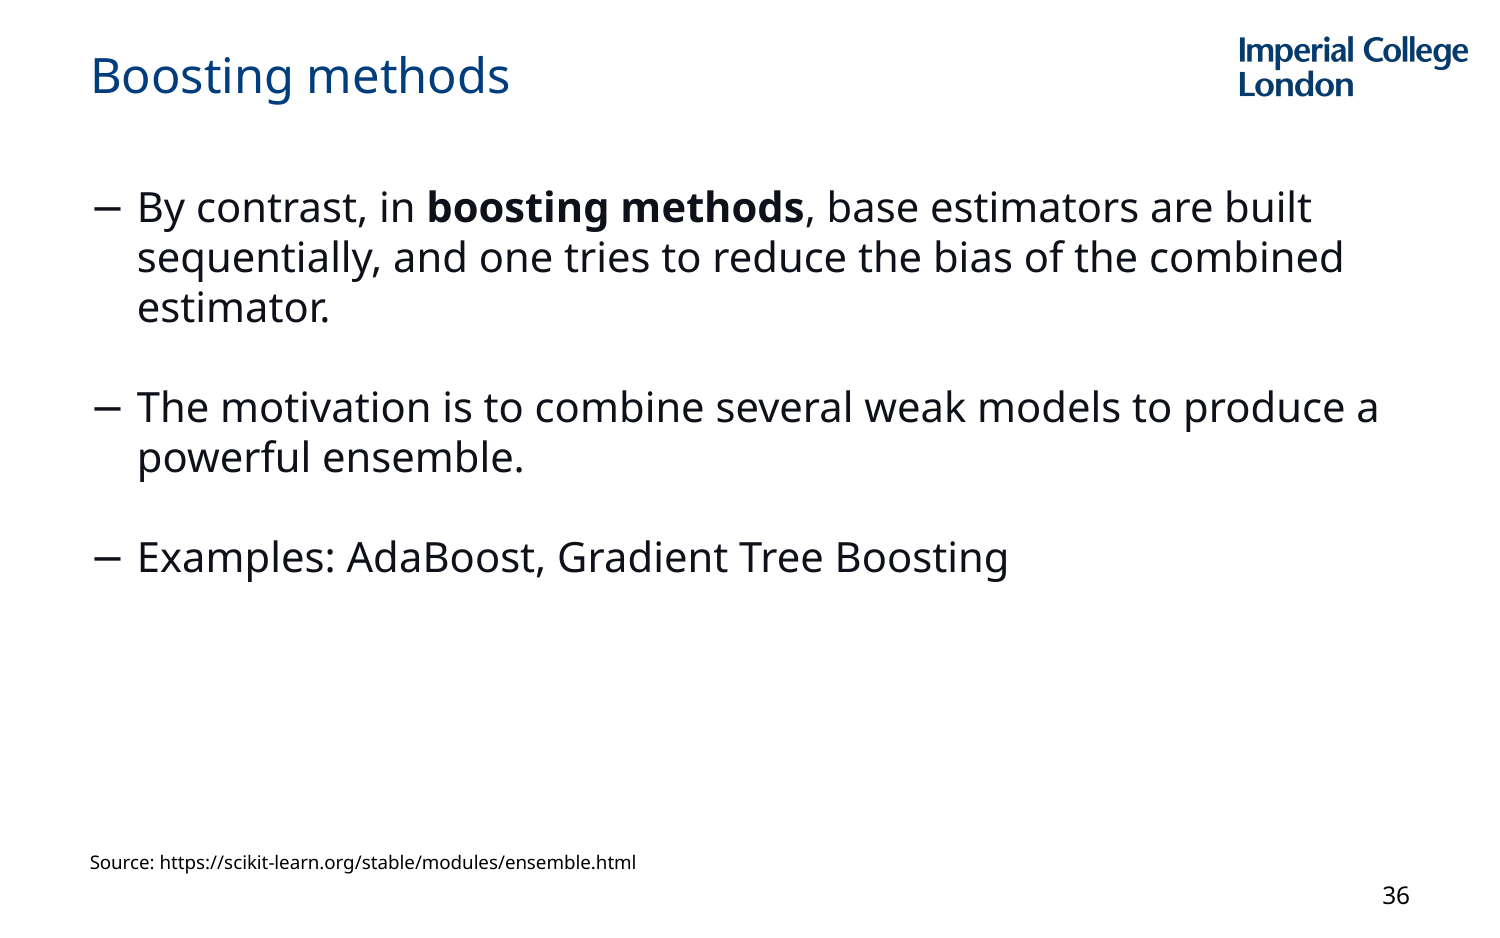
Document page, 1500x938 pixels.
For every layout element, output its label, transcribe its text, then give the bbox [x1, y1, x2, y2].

picture [1425, 18, 1486, 114]
slide_number 36 [1074, 872, 1426, 920]
text_box Source: https://scikit-learn.org/stable/modules/ensemble.html [74, 843, 668, 881]
list By contrast, in boosting methods, base estimators are built sequentially, and one tries to reduce the bias of the combined estimator. The motivation is to combine several weak models to produce a powerful ensemble. Examples: AdaBoost, Gradient Tree Boosting [75, 173, 1425, 853]
title Boosting methods [75, 0, 1425, 153]
